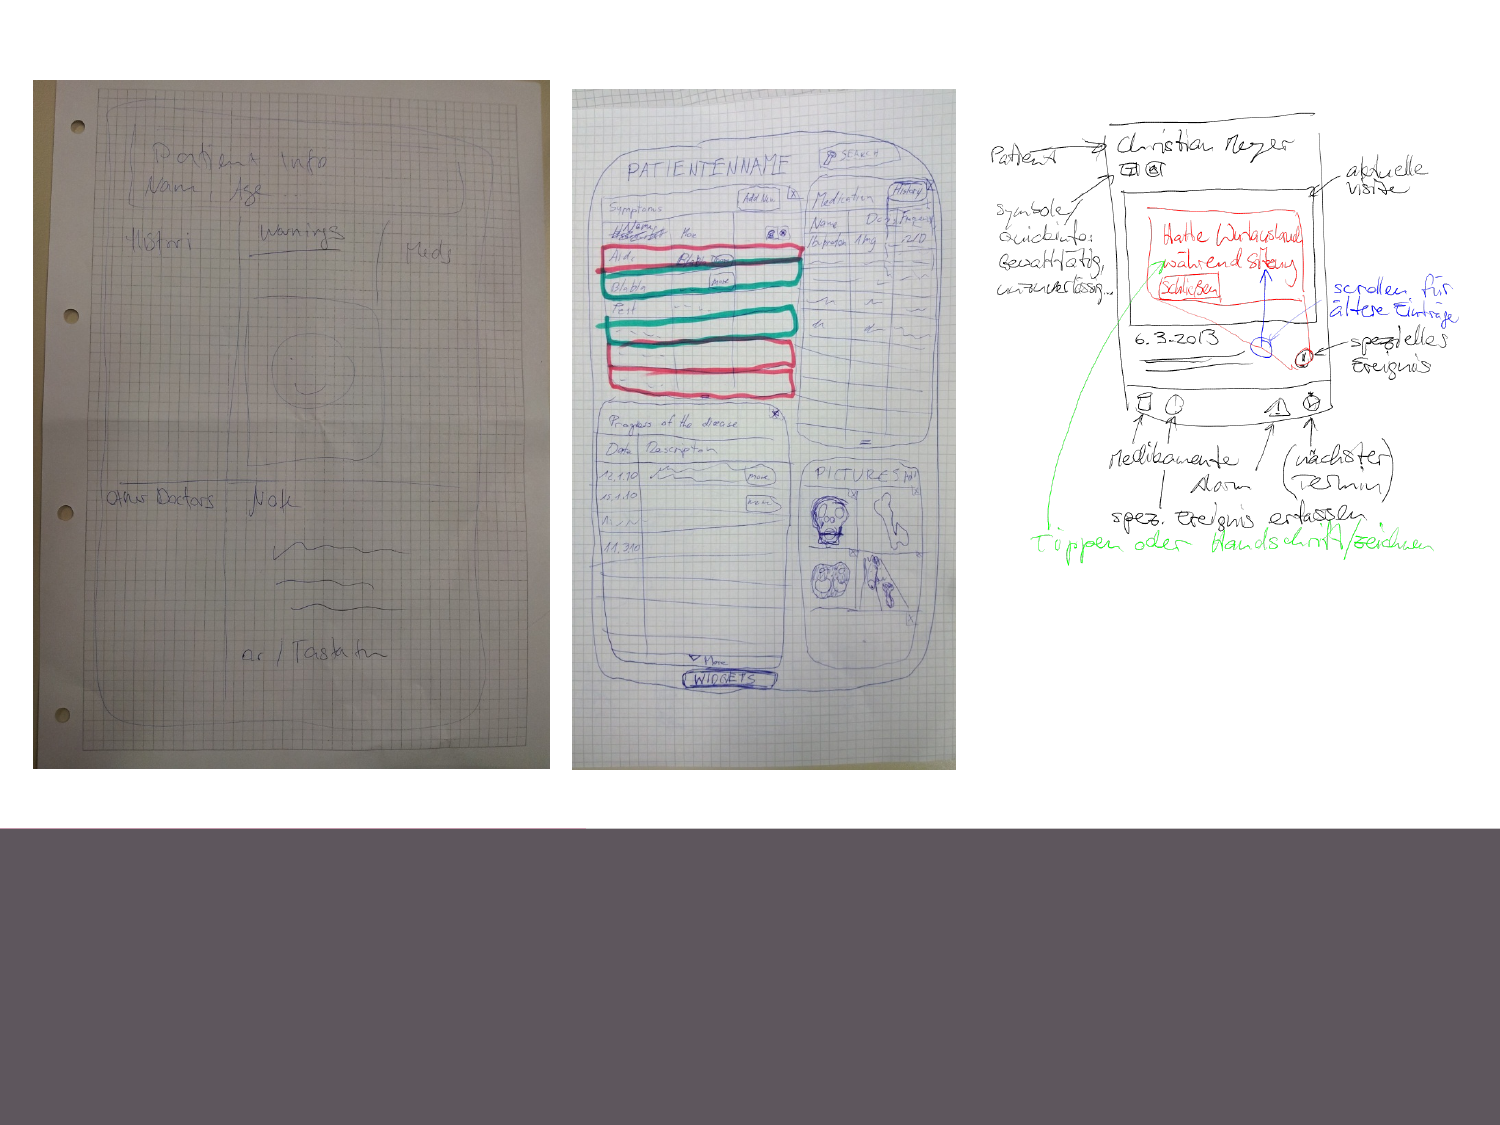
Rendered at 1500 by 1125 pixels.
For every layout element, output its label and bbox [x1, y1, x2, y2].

picture [572, 89, 956, 770]
picture [974, 77, 1463, 770]
picture [33, 80, 550, 769]
